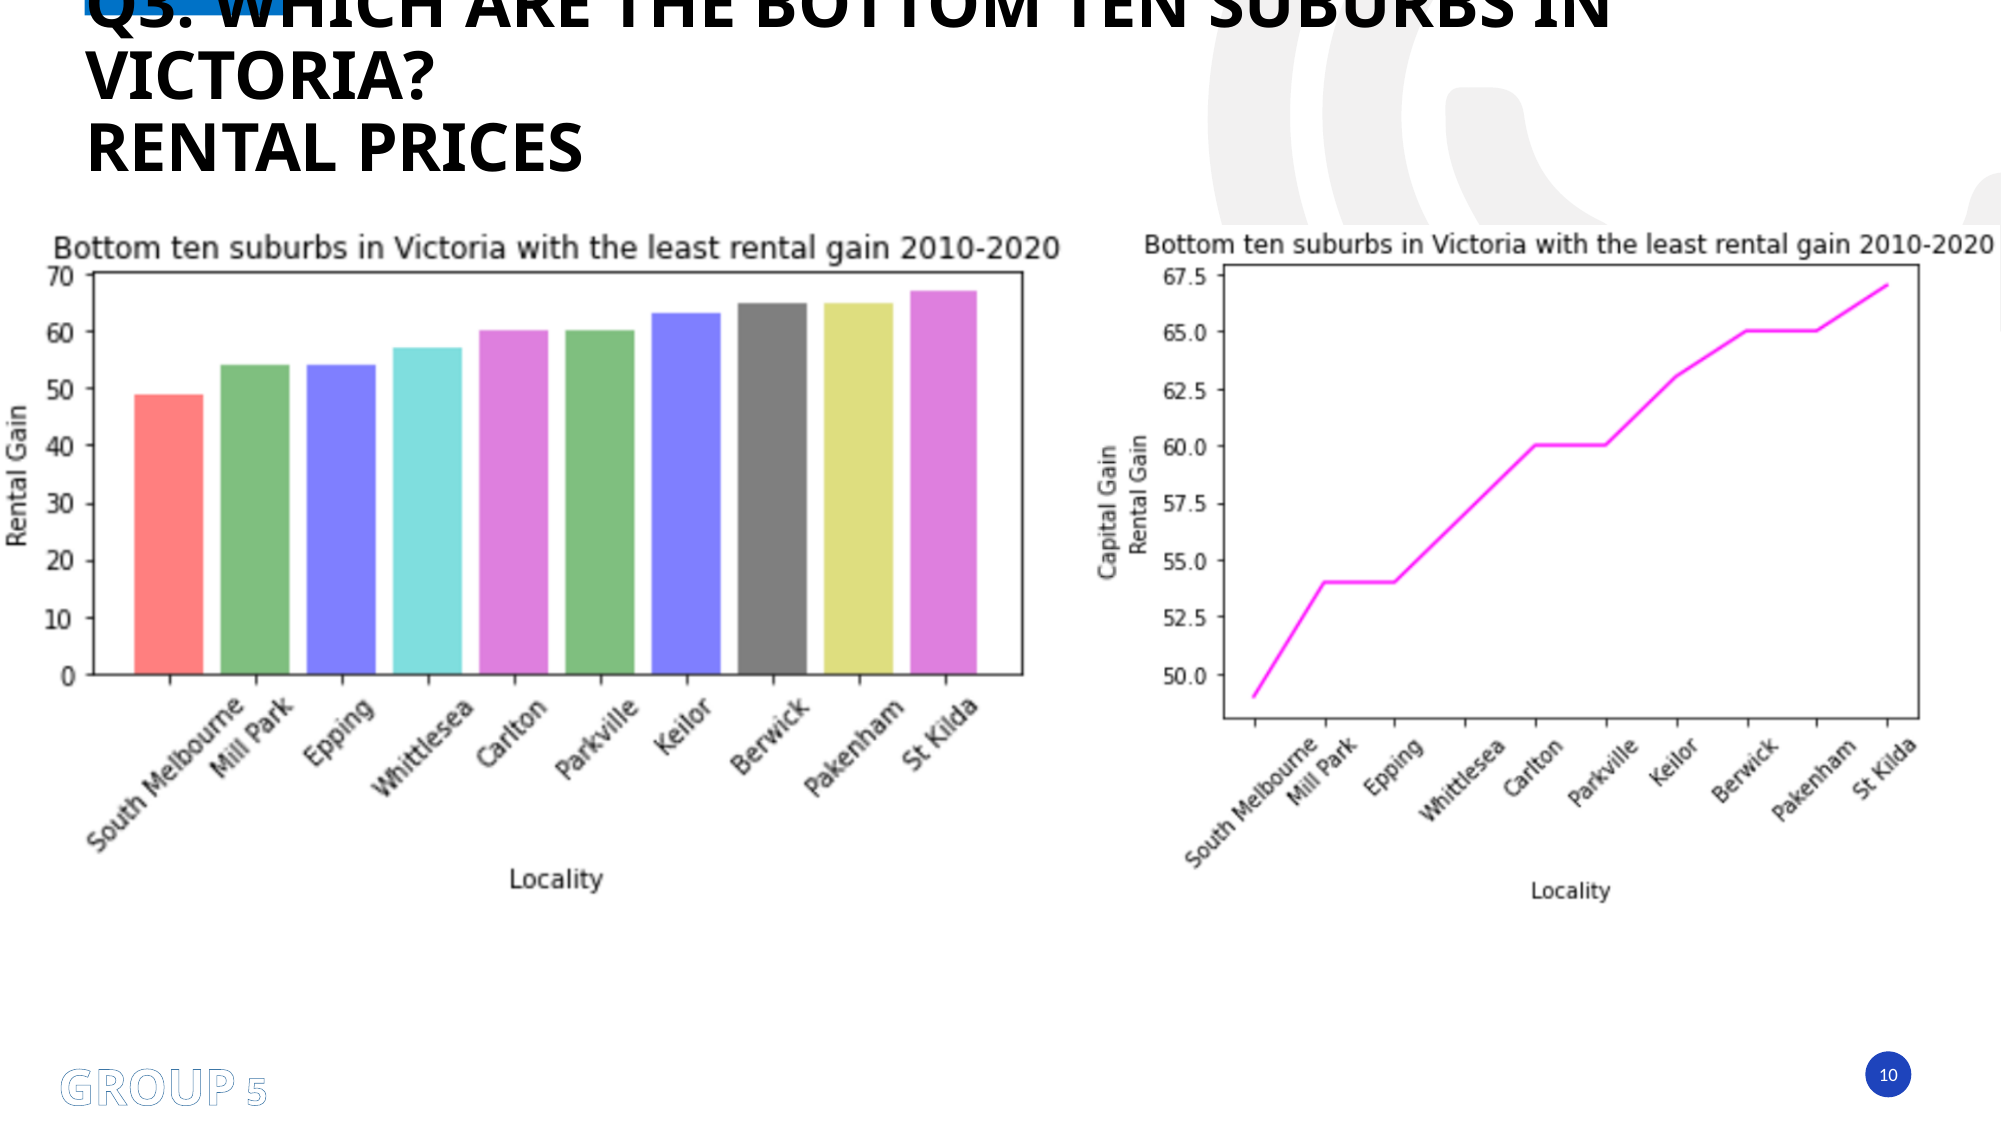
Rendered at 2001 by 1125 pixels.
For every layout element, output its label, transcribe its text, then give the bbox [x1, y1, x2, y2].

slide_number 10 [1864, 1059, 1913, 1090]
picture [1087, 225, 2000, 913]
text_box Q3. Which are the BOTTOM ten suburbs in Victoria? RENTAL Prices [85, 35, 1915, 187]
picture [0, 225, 1067, 902]
